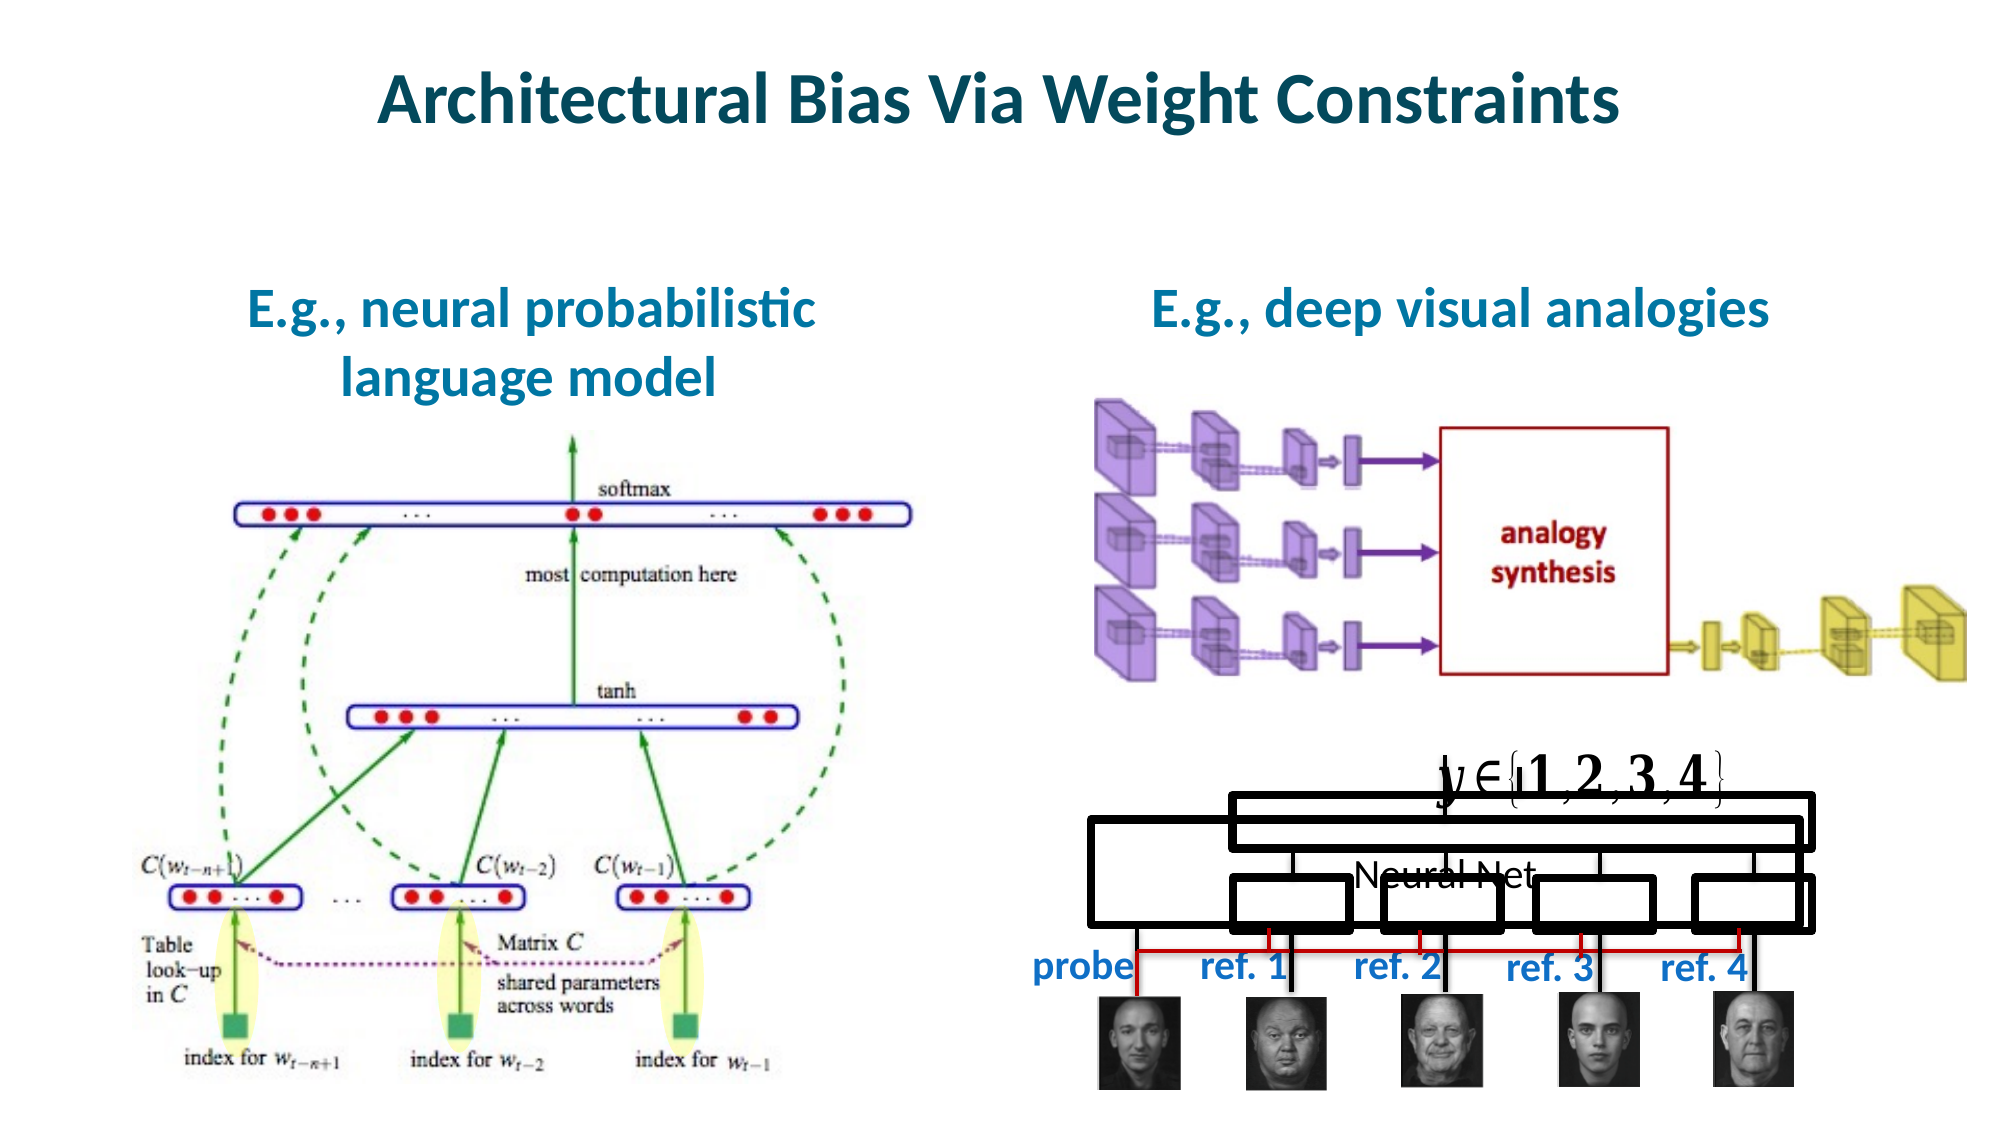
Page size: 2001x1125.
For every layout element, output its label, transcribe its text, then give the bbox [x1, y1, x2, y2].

title Architectural Bias Via Weight Constraints [99, 24, 1900, 163]
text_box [132, 429, 927, 1085]
list E.g., neural probabilistic language model [75, 262, 984, 1005]
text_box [1098, 766, 1813, 1092]
list E.g., deep visual analogies [1016, 262, 1900, 1005]
picture [1093, 394, 1967, 687]
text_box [1016, 746, 1800, 1092]
